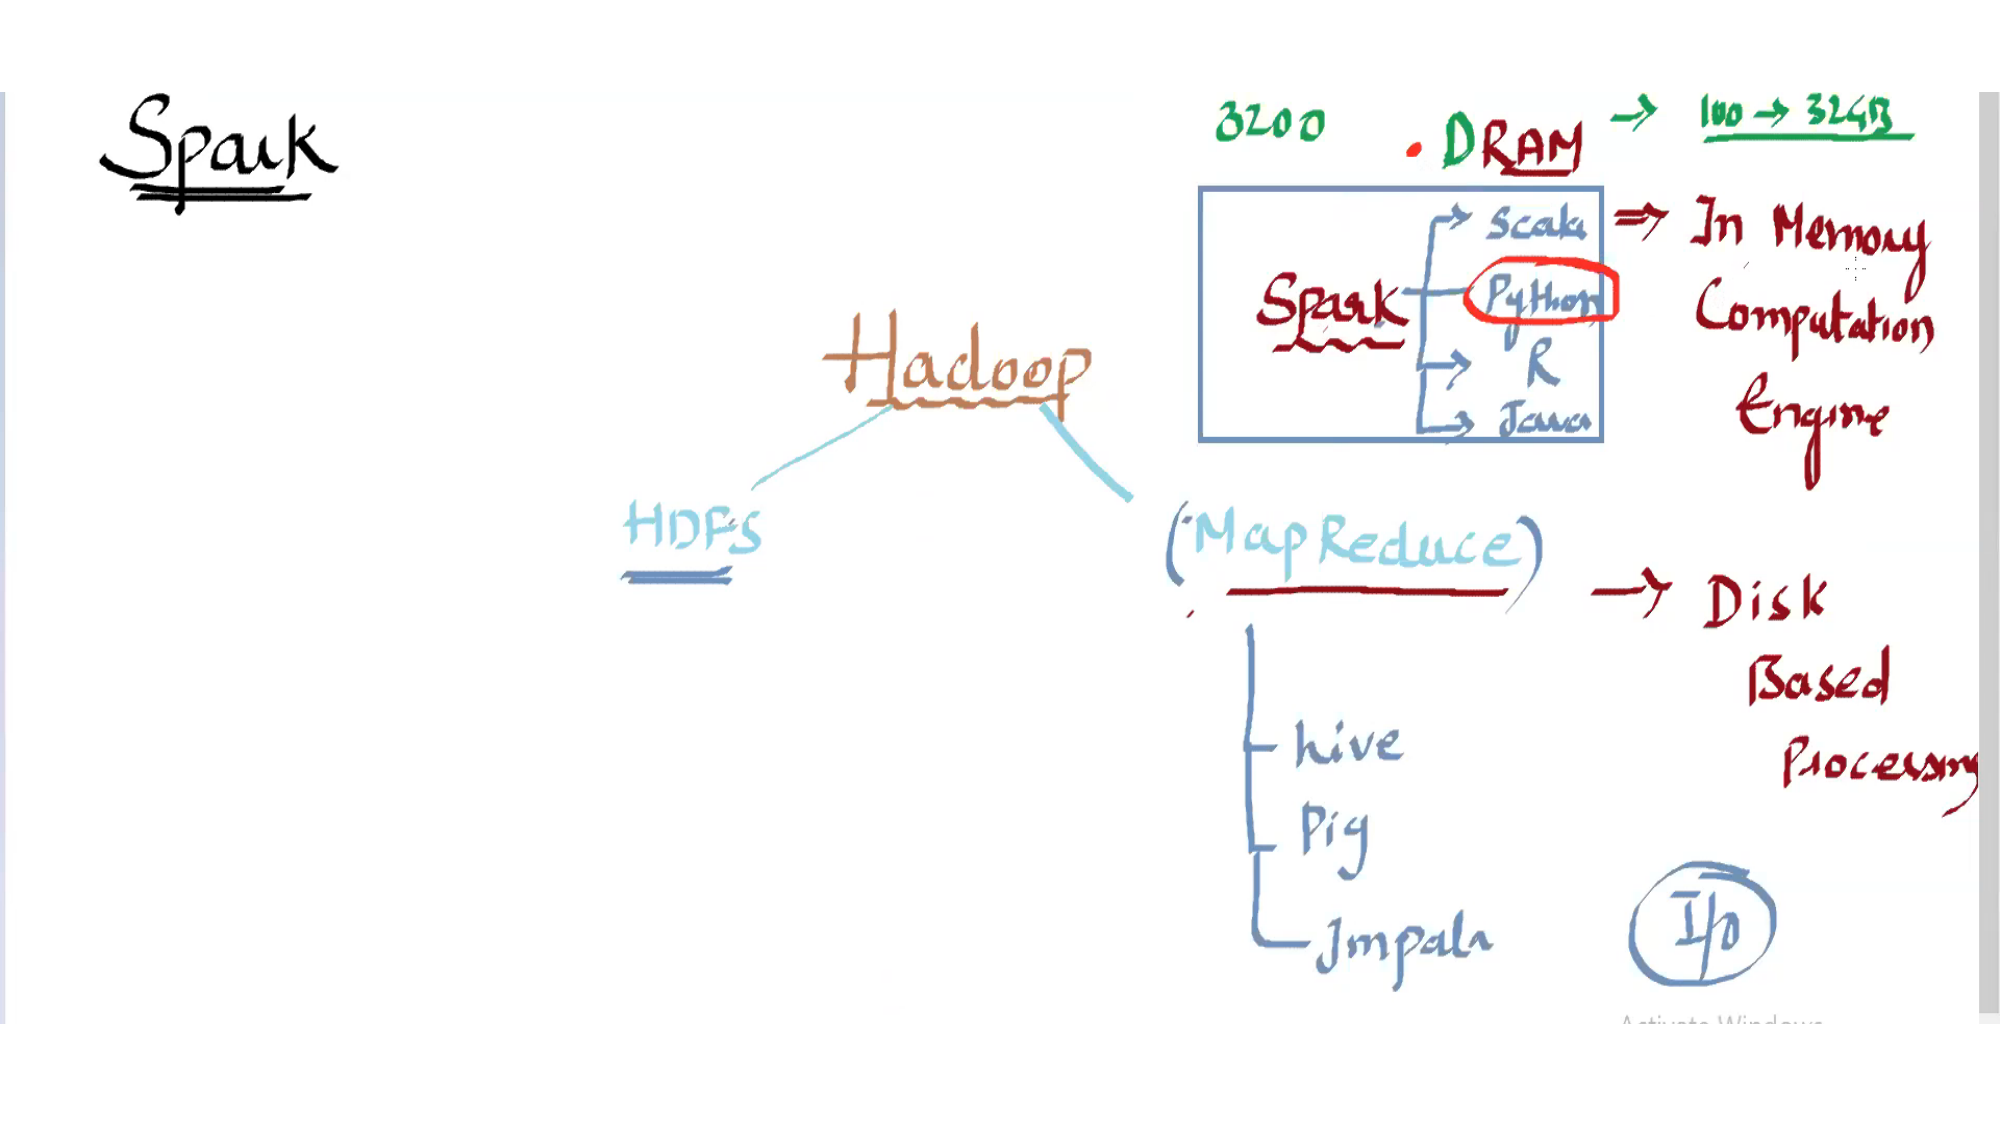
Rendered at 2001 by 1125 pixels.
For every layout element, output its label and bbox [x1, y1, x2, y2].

picture [0, 92, 2000, 1024]
